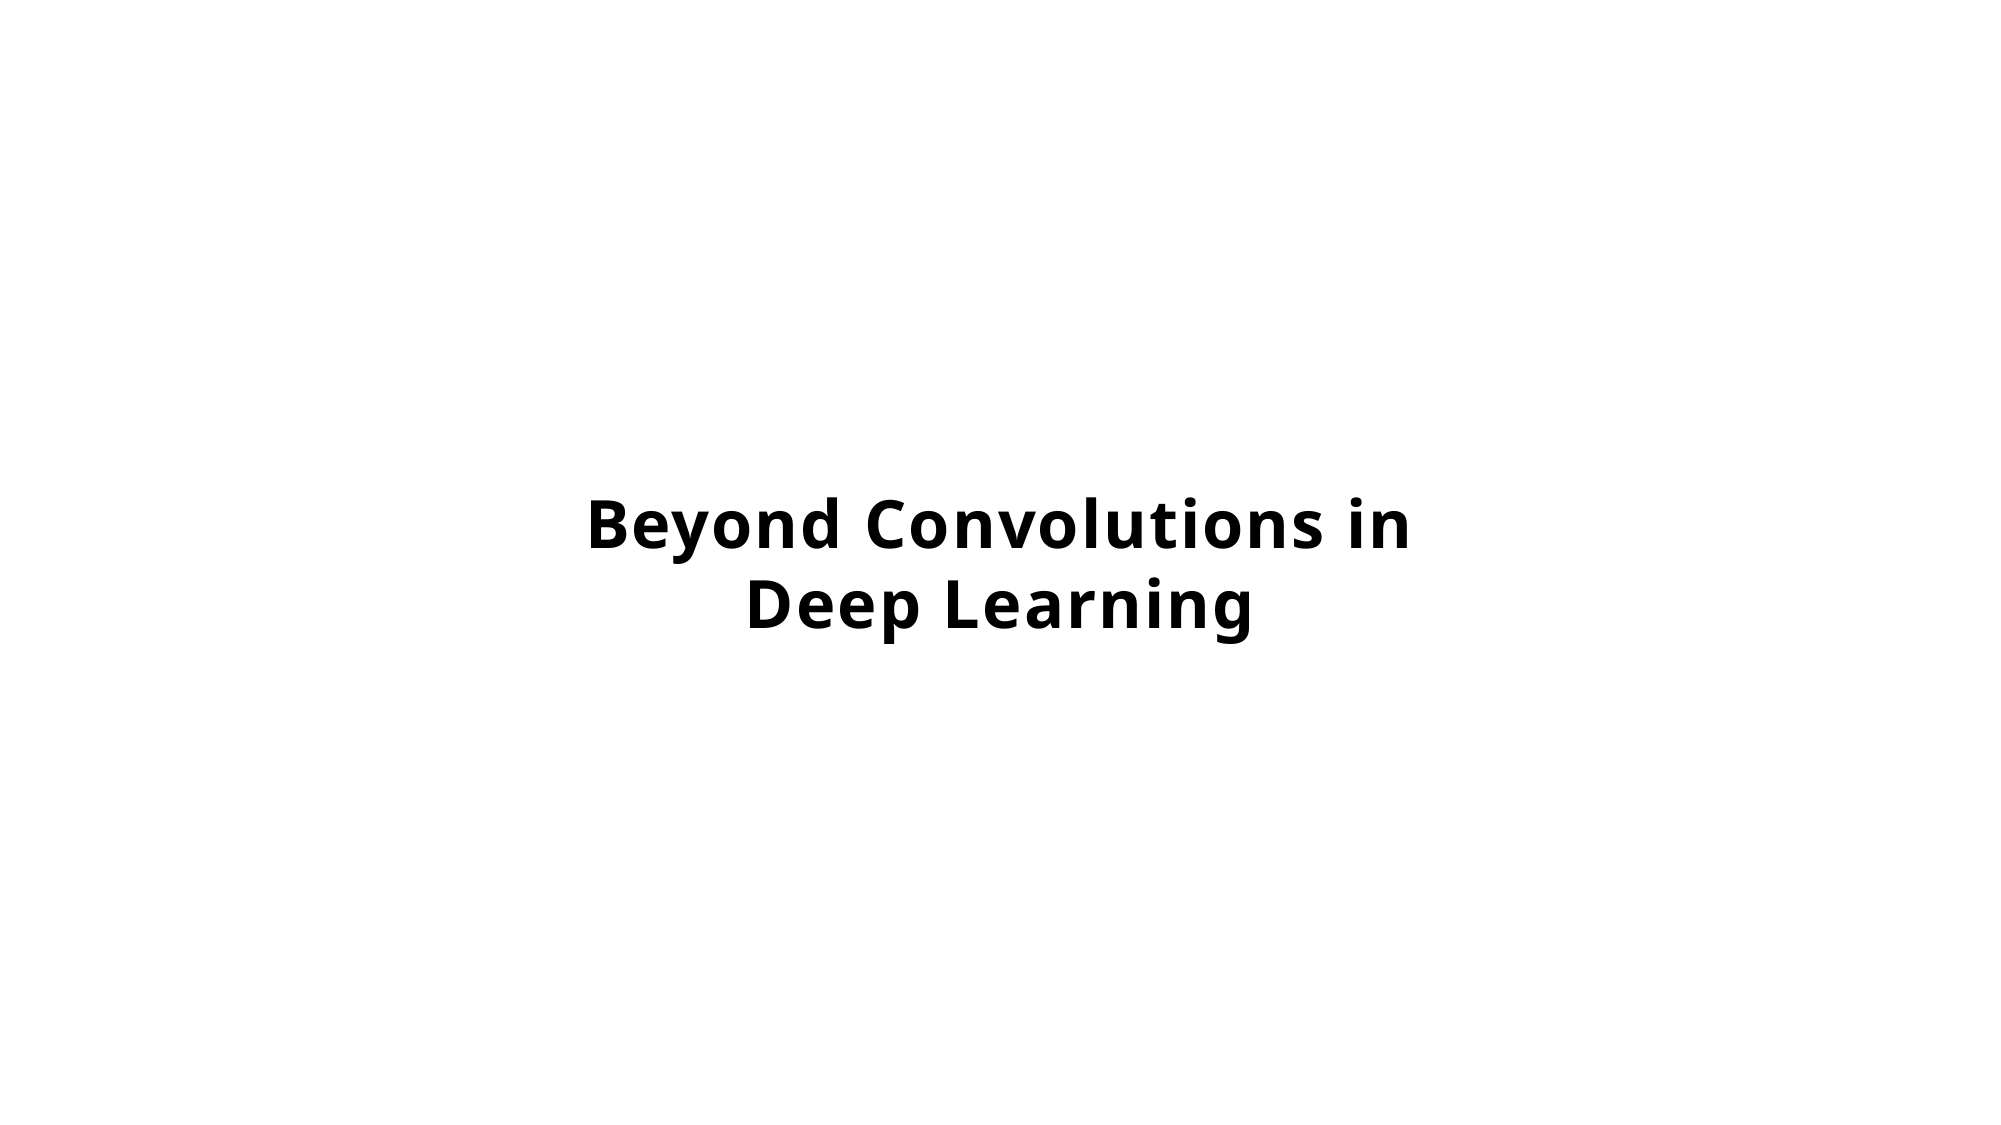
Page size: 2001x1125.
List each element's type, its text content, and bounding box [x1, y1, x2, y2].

text_box Beyond Convolutions in Deep Learning [560, 474, 1440, 649]
